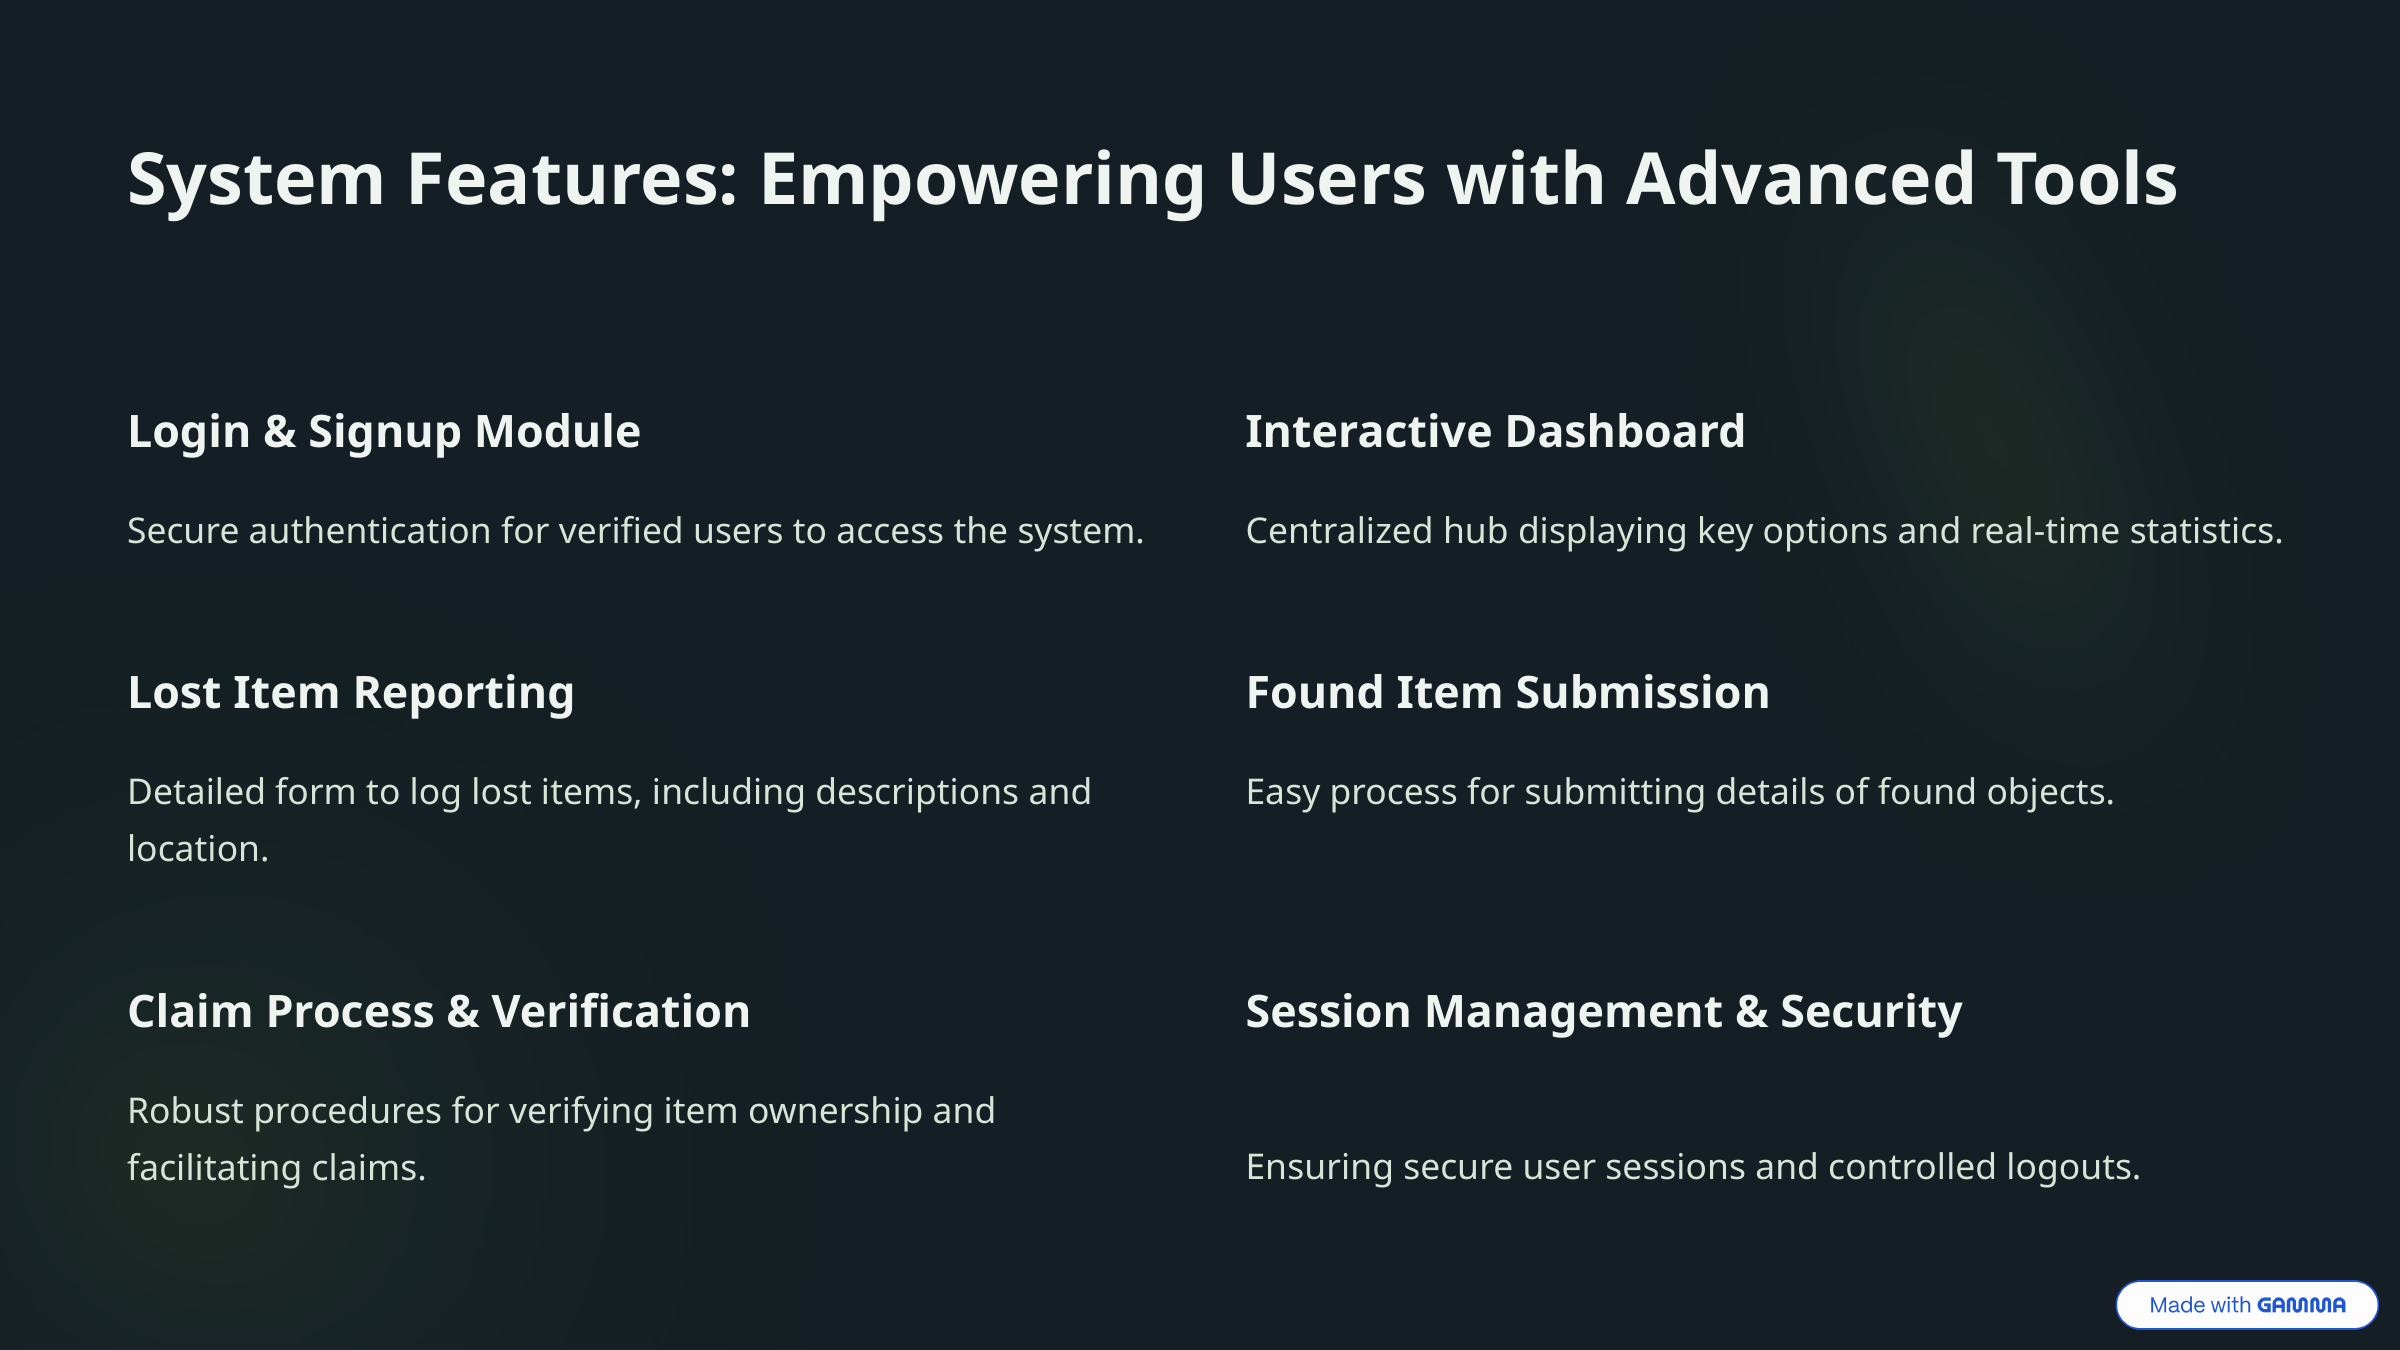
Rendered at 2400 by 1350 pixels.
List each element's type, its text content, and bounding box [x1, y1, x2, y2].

text_box Found Item Submission [1245, 661, 2095, 718]
text_box Ensuring secure user sessions and controlled logouts. [1245, 1129, 2275, 1188]
text_box Centralized hub displaying key options and real-time statistics. [1245, 493, 2275, 552]
text_box Secure authentication for verified users to access the system. [127, 493, 1156, 552]
text_box Detailed form to log lost items, including descriptions and location. [127, 754, 1156, 871]
picture [2106, 1271, 2389, 1339]
text_box Lost Item Reporting [127, 661, 833, 718]
text_box Claim Process & Verification [127, 980, 1145, 1037]
text_box Easy process for submitting details of found objects. [1245, 754, 2275, 813]
text_box Robust procedures for verifying item ownership and facilitating claims. [127, 1073, 1156, 1190]
text_box System Features: Empowering Users with Advanced Tools [127, 128, 2273, 310]
text_box Session Management & Security [1245, 980, 2275, 1094]
text_box Login & Signup Module [127, 400, 940, 457]
text_box Interactive Dashboard [1245, 400, 2057, 457]
